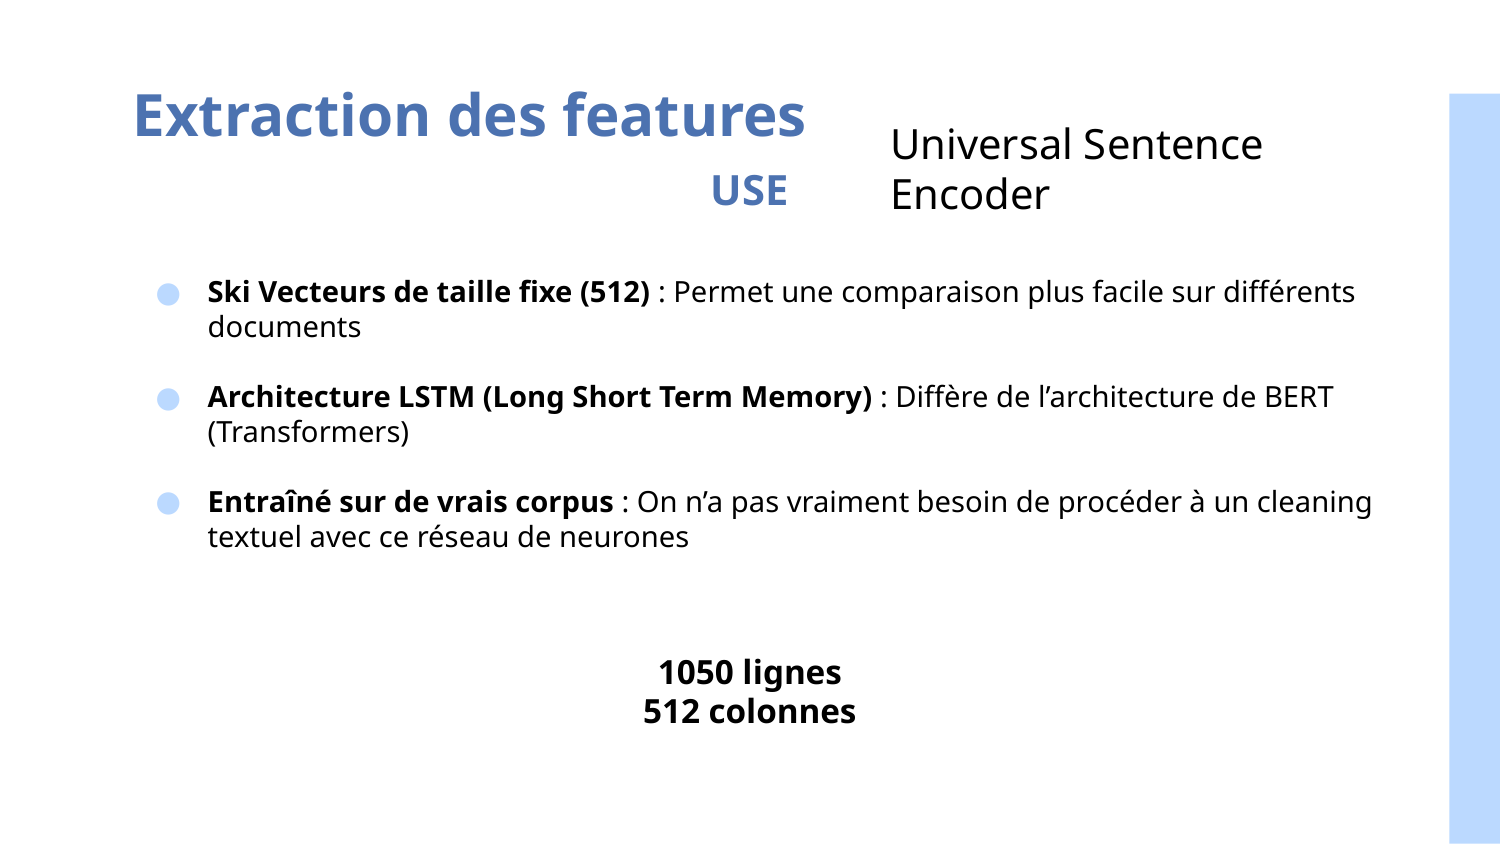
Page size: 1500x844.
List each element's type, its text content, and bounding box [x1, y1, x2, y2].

text_box Ski Vecteurs de taille fixe (512) : Permet une comparaison plus facile sur différents documents Architecture LSTM (Long Short Term Memory) : Diffère de l’architecture de BERT (Transformers) Entraîné sur de vrais corpus : On n’a pas vraiment besoin de procéder à un cleaning textuel avec ce réseau de neurones [117, 258, 1410, 568]
text_box Universal Sentence Encoder [875, 103, 1447, 234]
text_box USE [427, 159, 875, 219]
text_box 1050 lignes 512 colonnes [565, 635, 935, 746]
title Extraction des features [117, 62, 1383, 170]
